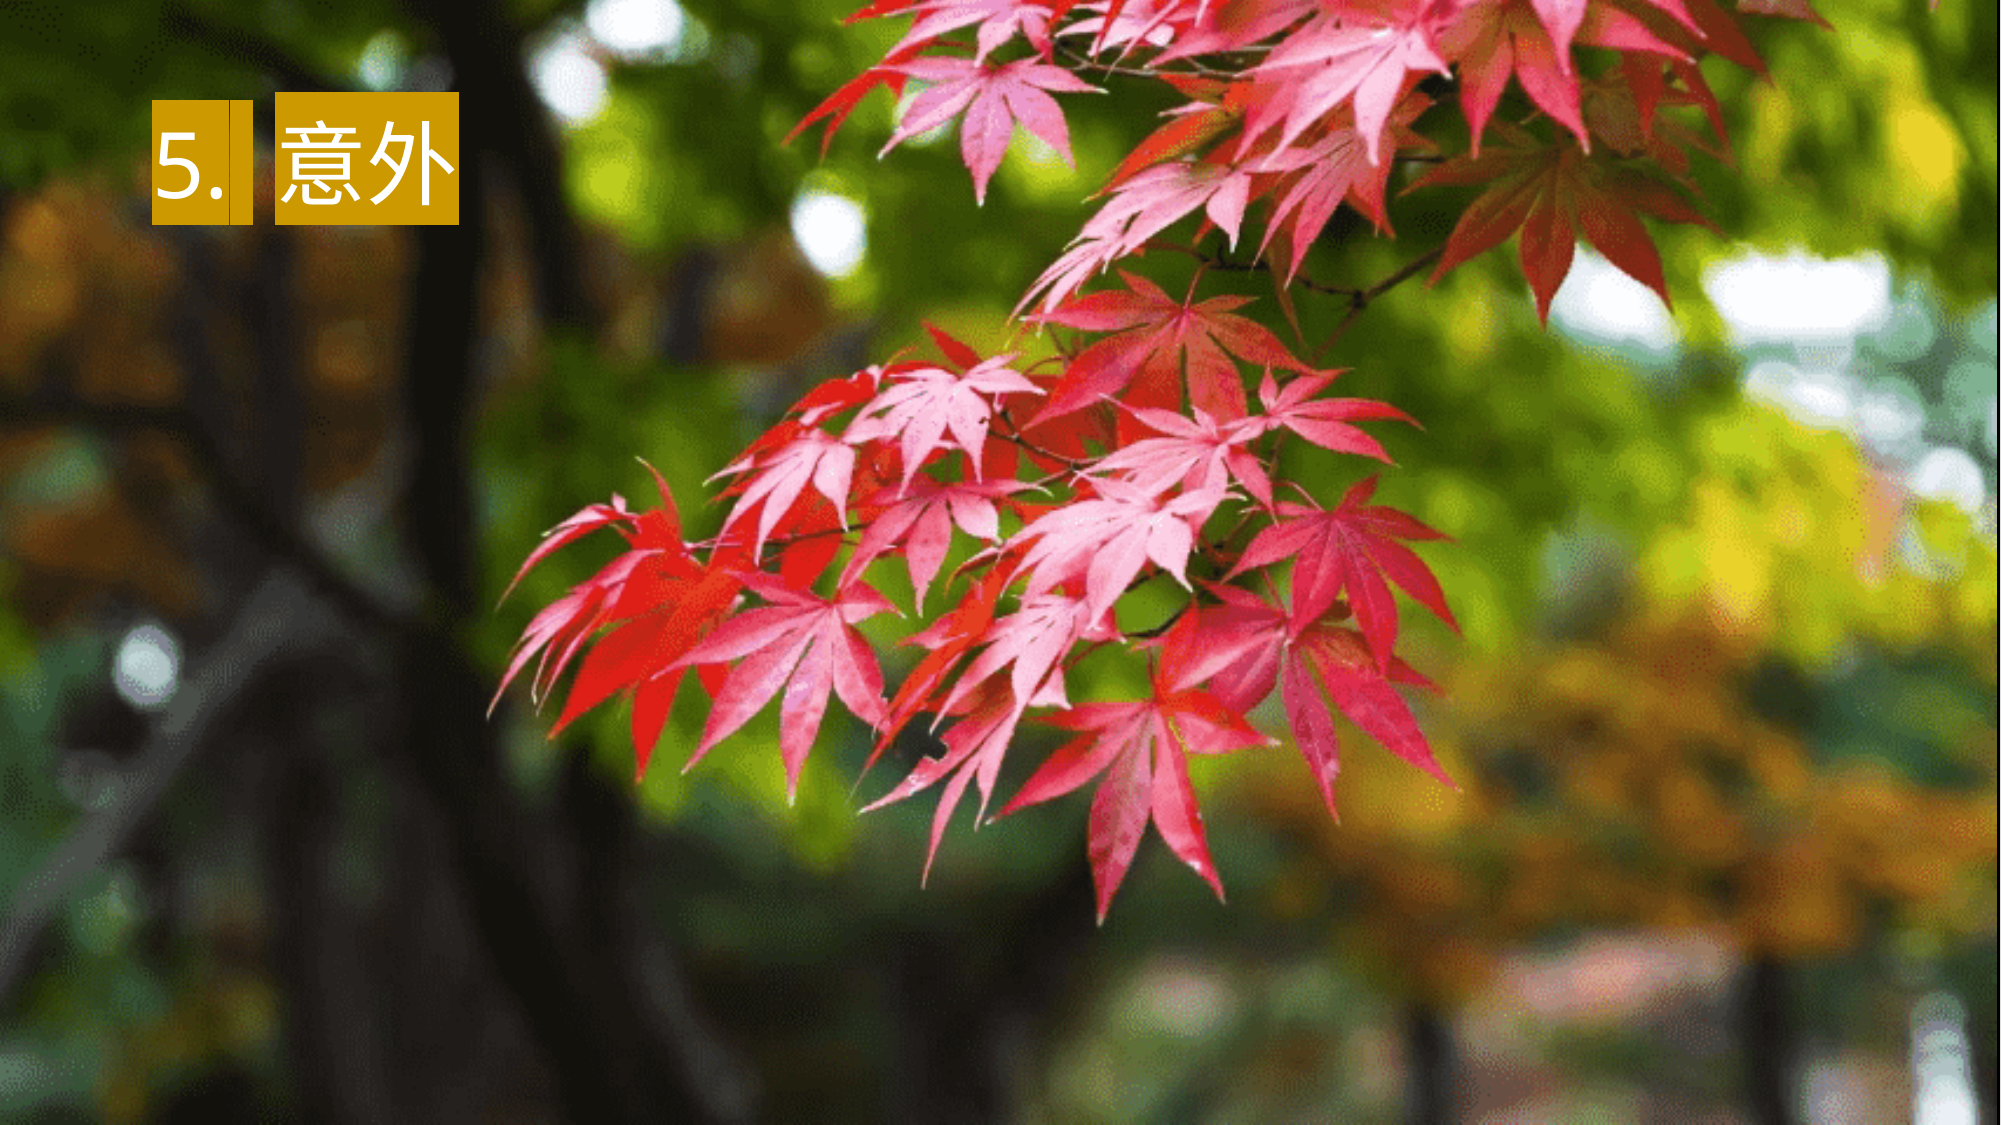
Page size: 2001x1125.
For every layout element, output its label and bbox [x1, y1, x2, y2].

picture [1997, 0, 2001, 1125]
text_box [0, 0, 1997, 1125]
